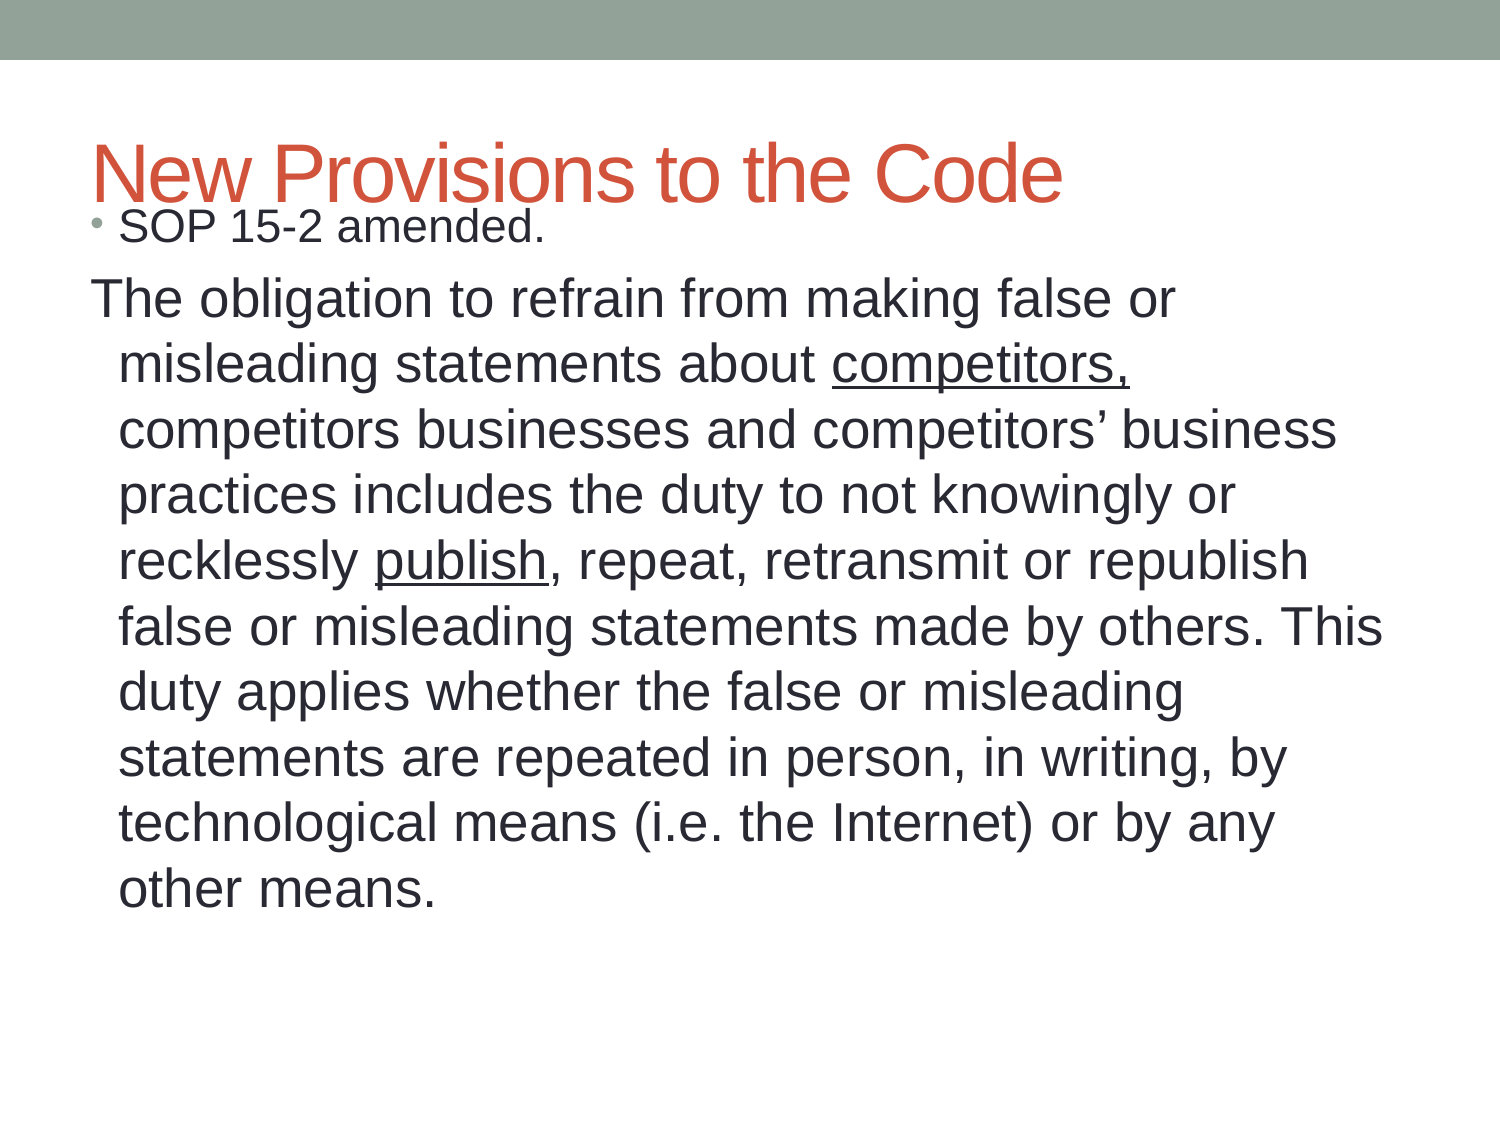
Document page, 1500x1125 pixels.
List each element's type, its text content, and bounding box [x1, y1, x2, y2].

list SOP 15-2 amended. The obligation to refrain from making false or misleading statements about competitors, competitors businesses and competitors’ business practices includes the duty to not knowingly or recklessly publish, repeat, retransmit or republish false or misleading statements made by others. This duty applies whether the false or misleading statements are repeated in person, in writing, by technological means (i.e. the Internet) or by any other means. [75, 187, 1425, 931]
title New Provisions to the Code [75, 87, 1425, 187]
